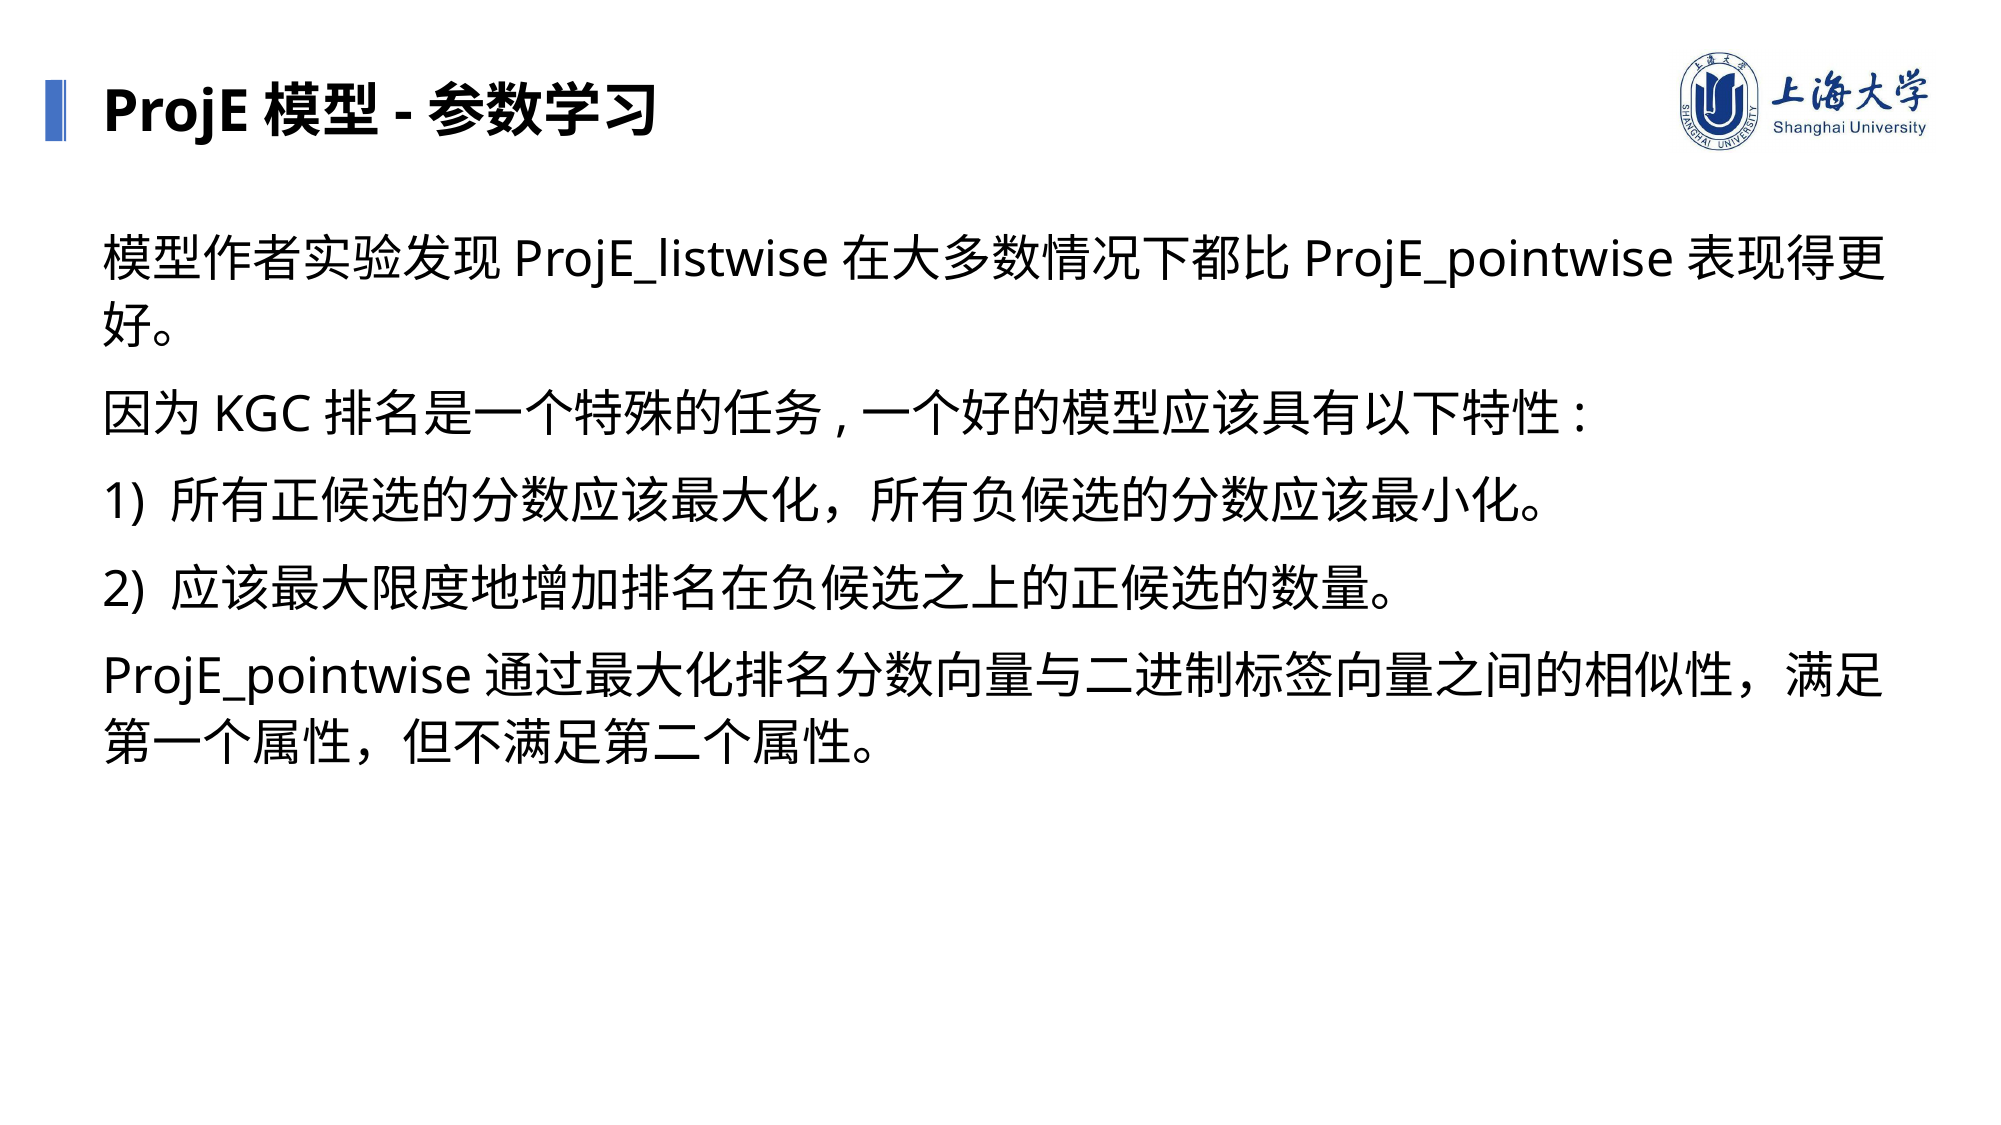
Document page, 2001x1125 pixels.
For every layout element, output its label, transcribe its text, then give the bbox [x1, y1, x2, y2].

list ProjE模型-参数学习 [87, 74, 1440, 143]
list 模型作者实验发现ProjE_listwise在大多数情况下都比ProjE_pointwise表现得更好。 因为KGC排名是一个特殊的任务,一个好的模型应该具有以下特性: 1) 所有正候选的分数应该最大化，所有负候选的分数应该最小化。 2) 应该最大限度地增加排名在负候选之上的正候选的数量。 ProjE_pointwise通过最大化排名分数向量与二进制标签向量之间的相似性，满足第一个属性，但不满足第二个属性。 [87, 212, 1948, 1063]
picture [1669, 49, 1936, 153]
